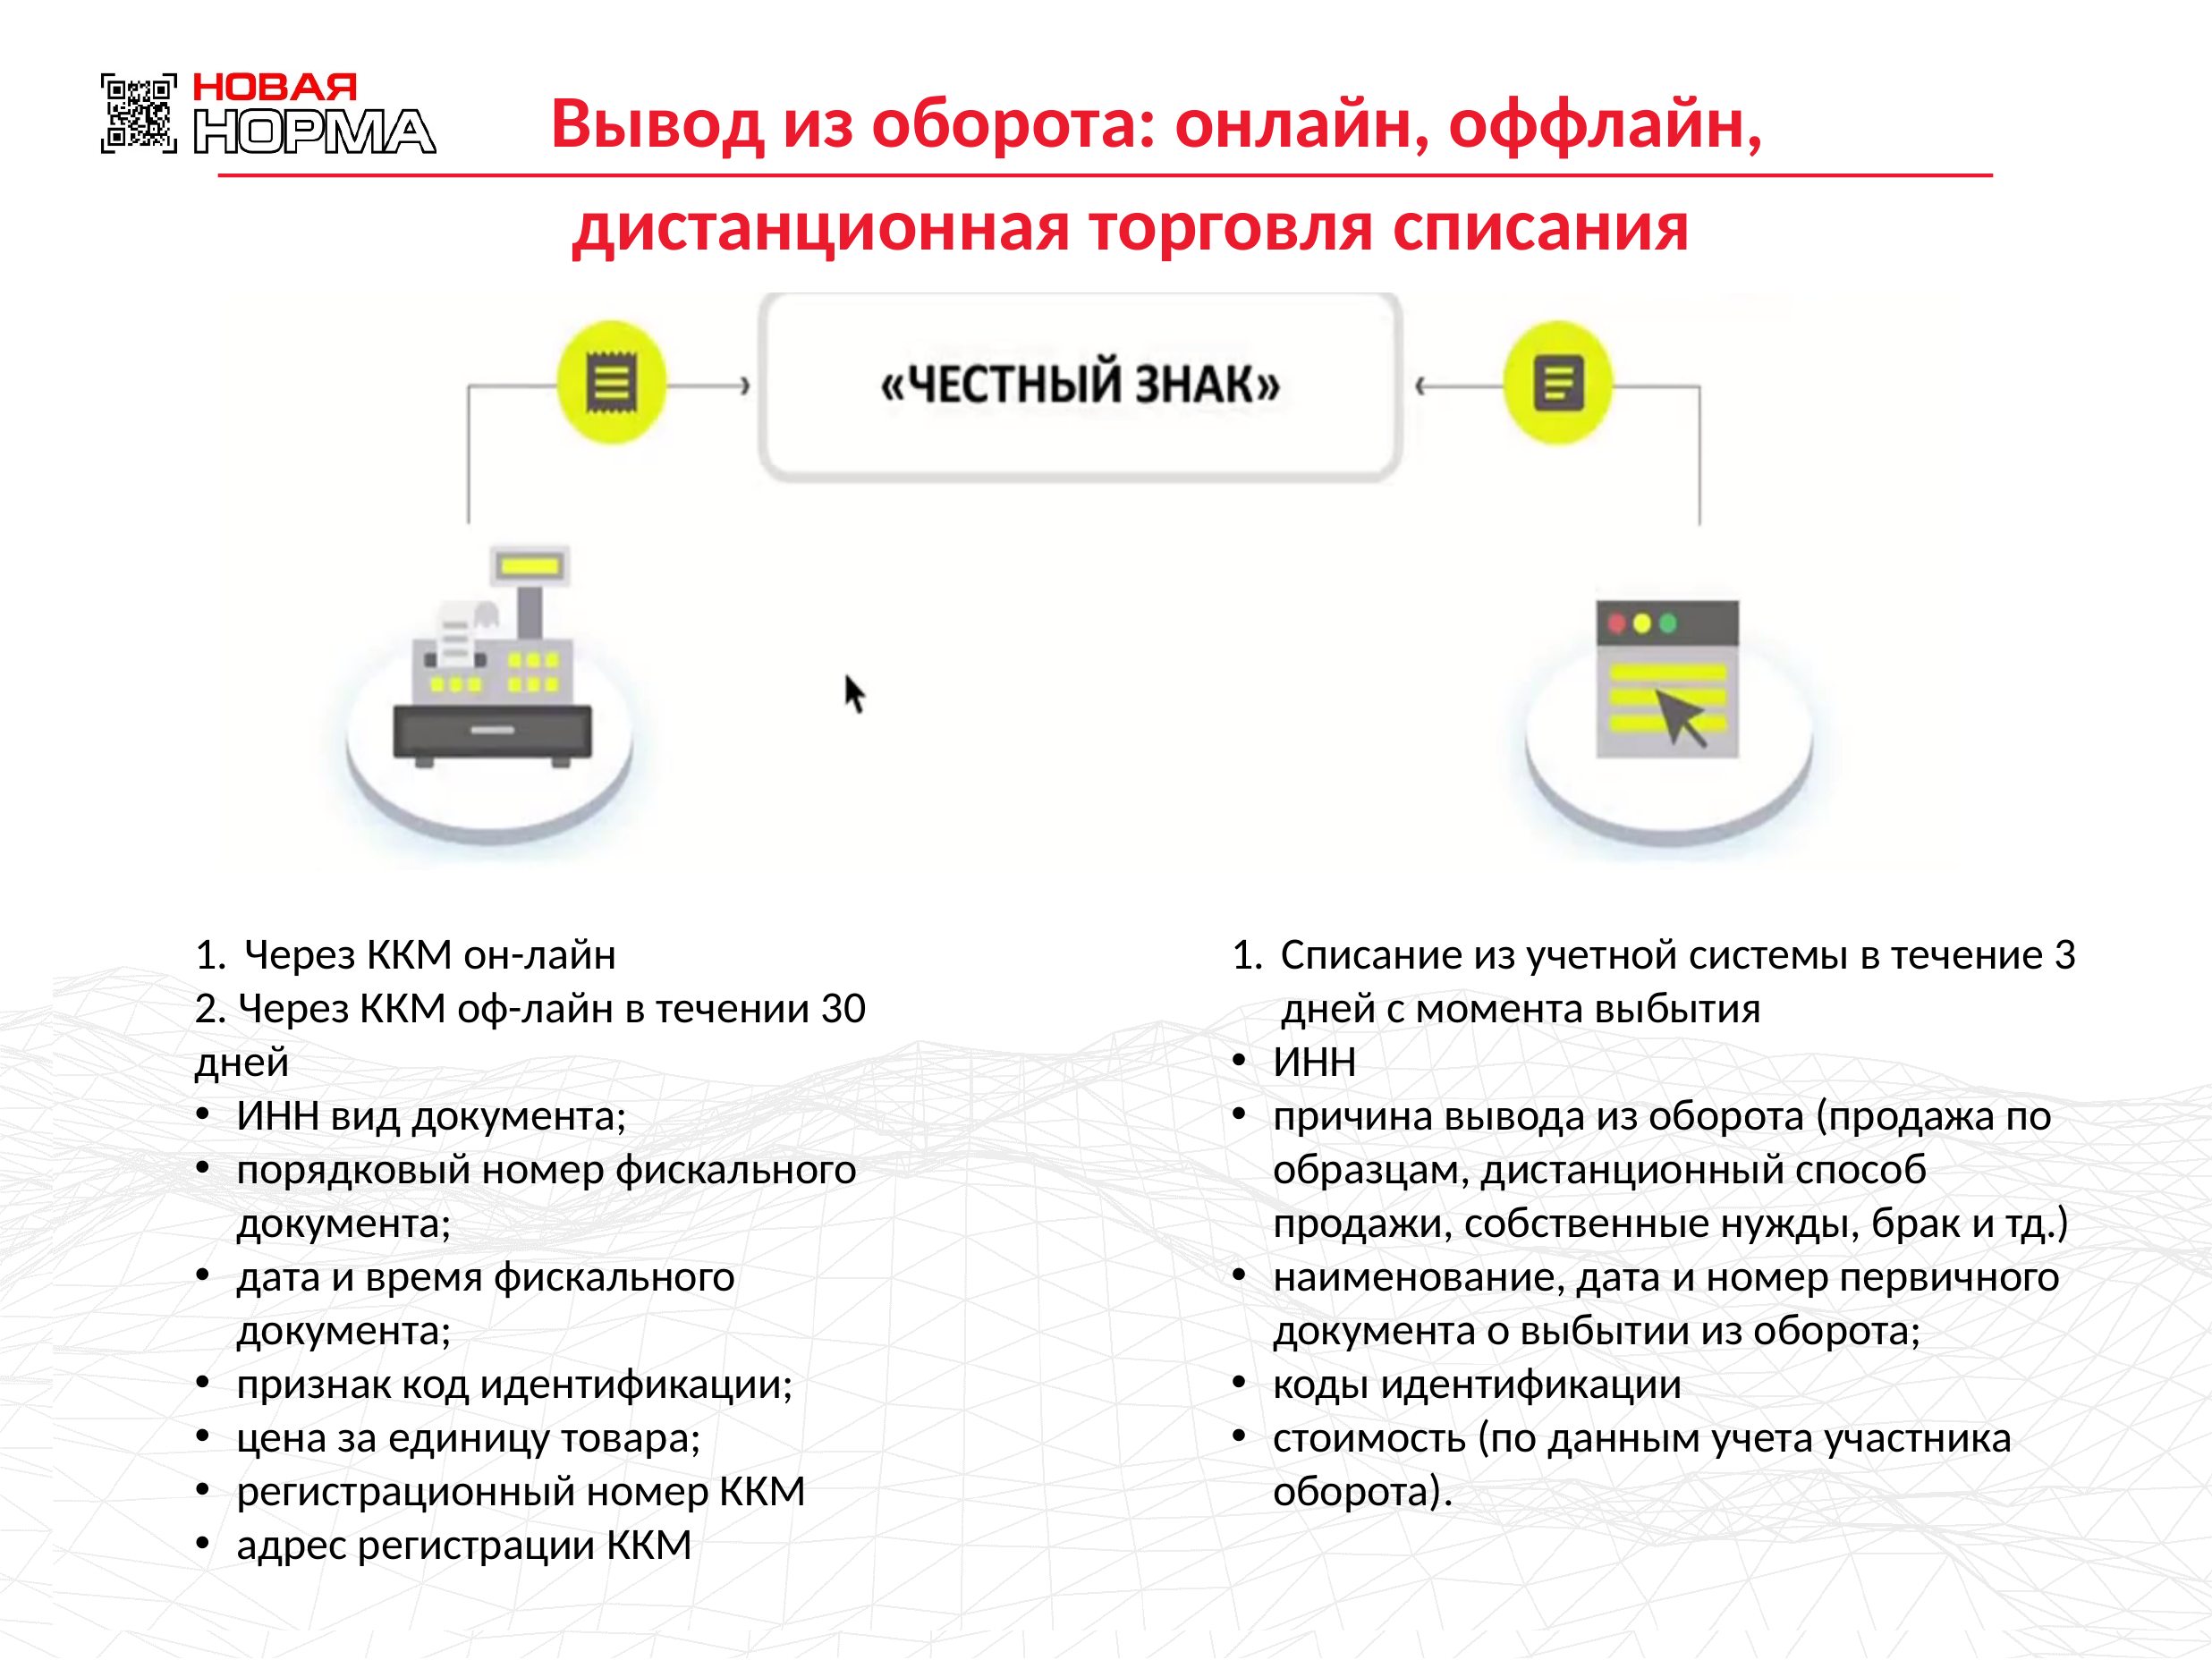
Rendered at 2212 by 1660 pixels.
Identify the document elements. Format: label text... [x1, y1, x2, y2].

text_box Списание из учетной системы в течение 3 дней с момента выбытия ИНН причина вывода из оборота (продажа по образцам, дистанционный способ продажи, собственные нужды, брак и тд.) наименование, дата и номер первичного документа о выбытии из оборота; коды идентификации стоимость (по данным учета участника оборота). [1217, 918, 2103, 965]
picture [0, 966, 2212, 1658]
picture [222, 292, 1958, 870]
text_box Вывод из оборота: онлайн, оффлайн, дистанционная торговля списания [69, 36, 2196, 318]
text_box Через ККМ он-лайн 2. Через ККМ оф-лайн в течении 30 дней ИНН вид документа; порядковый номер фискального документа; дата и время фискального документа; признак код идентификации; цена за единицу товара; регистрационный номер ККМ адрес регистрации ККМ [181, 918, 897, 965]
picture [99, 70, 437, 158]
